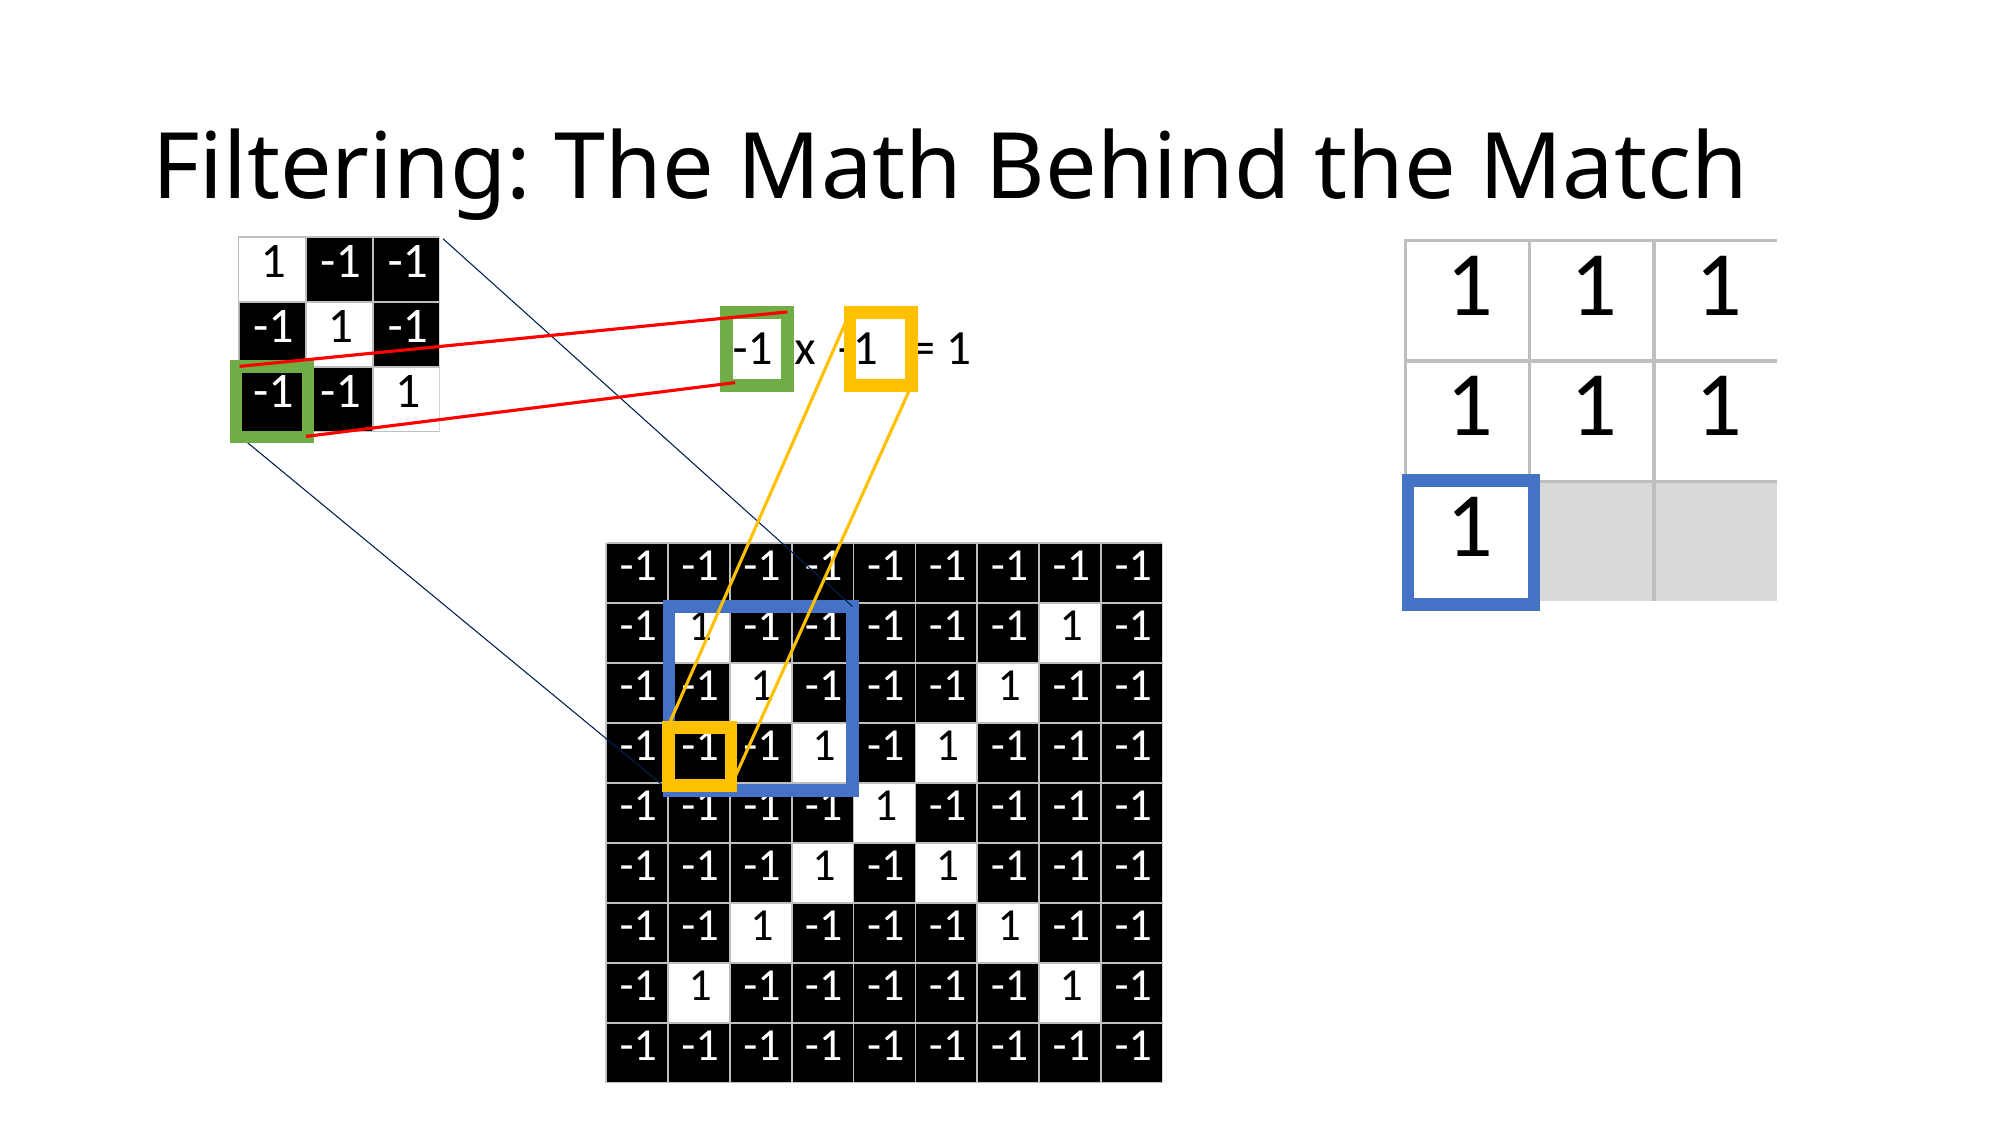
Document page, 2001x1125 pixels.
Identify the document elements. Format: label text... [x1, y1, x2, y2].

title Filtering: The Math Behind the Match [137, 59, 1863, 278]
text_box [236, 236, 1781, 1085]
